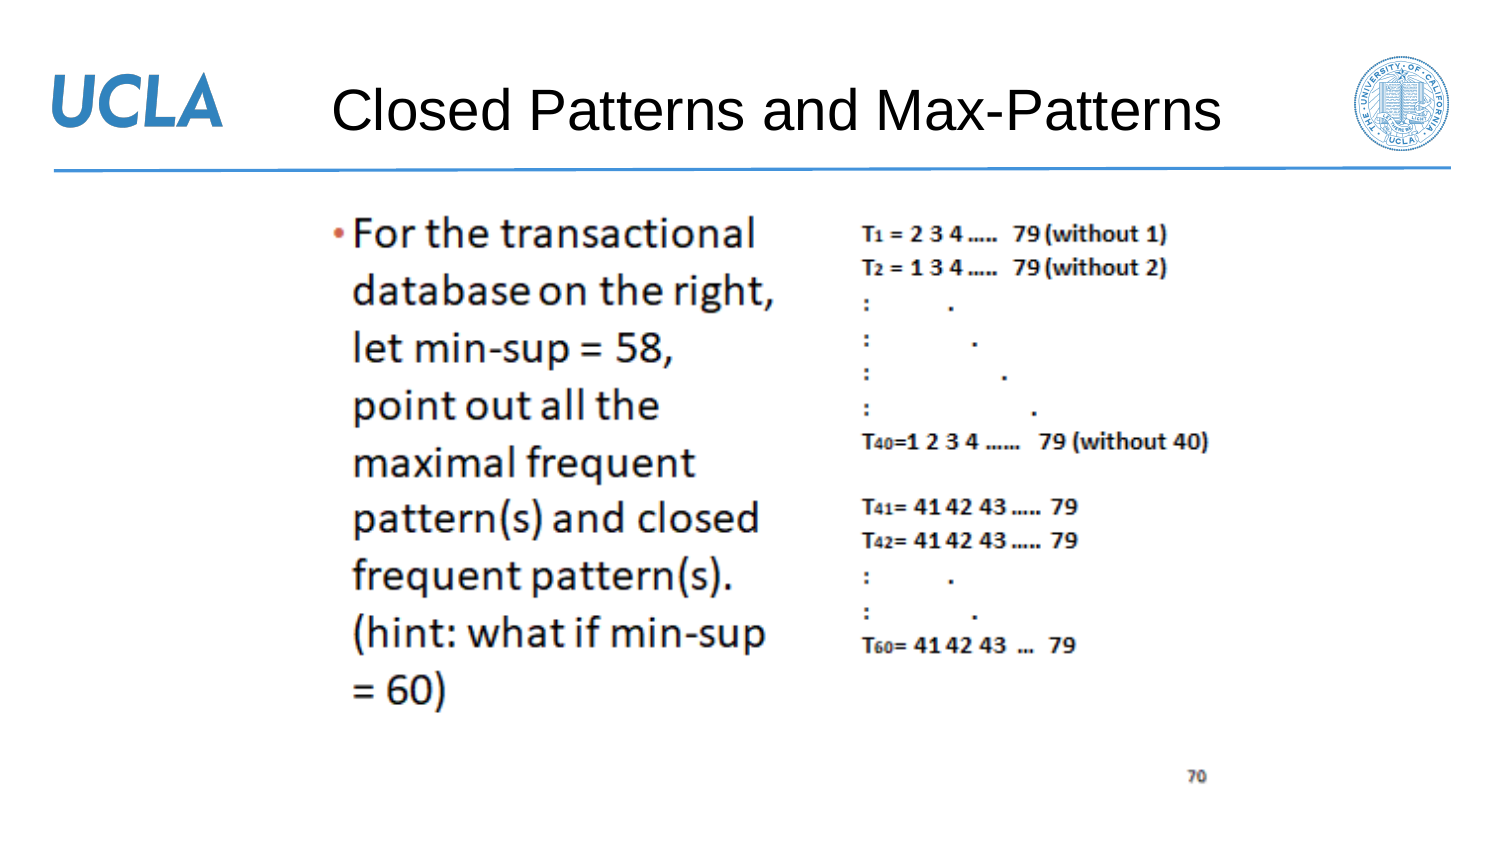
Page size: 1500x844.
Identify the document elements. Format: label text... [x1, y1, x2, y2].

picture [50, 70, 224, 129]
title Closed Patterns and Max-Patterns [228, 56, 1327, 151]
picture [275, 203, 1225, 795]
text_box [53, 167, 1452, 171]
picture [1354, 56, 1450, 152]
